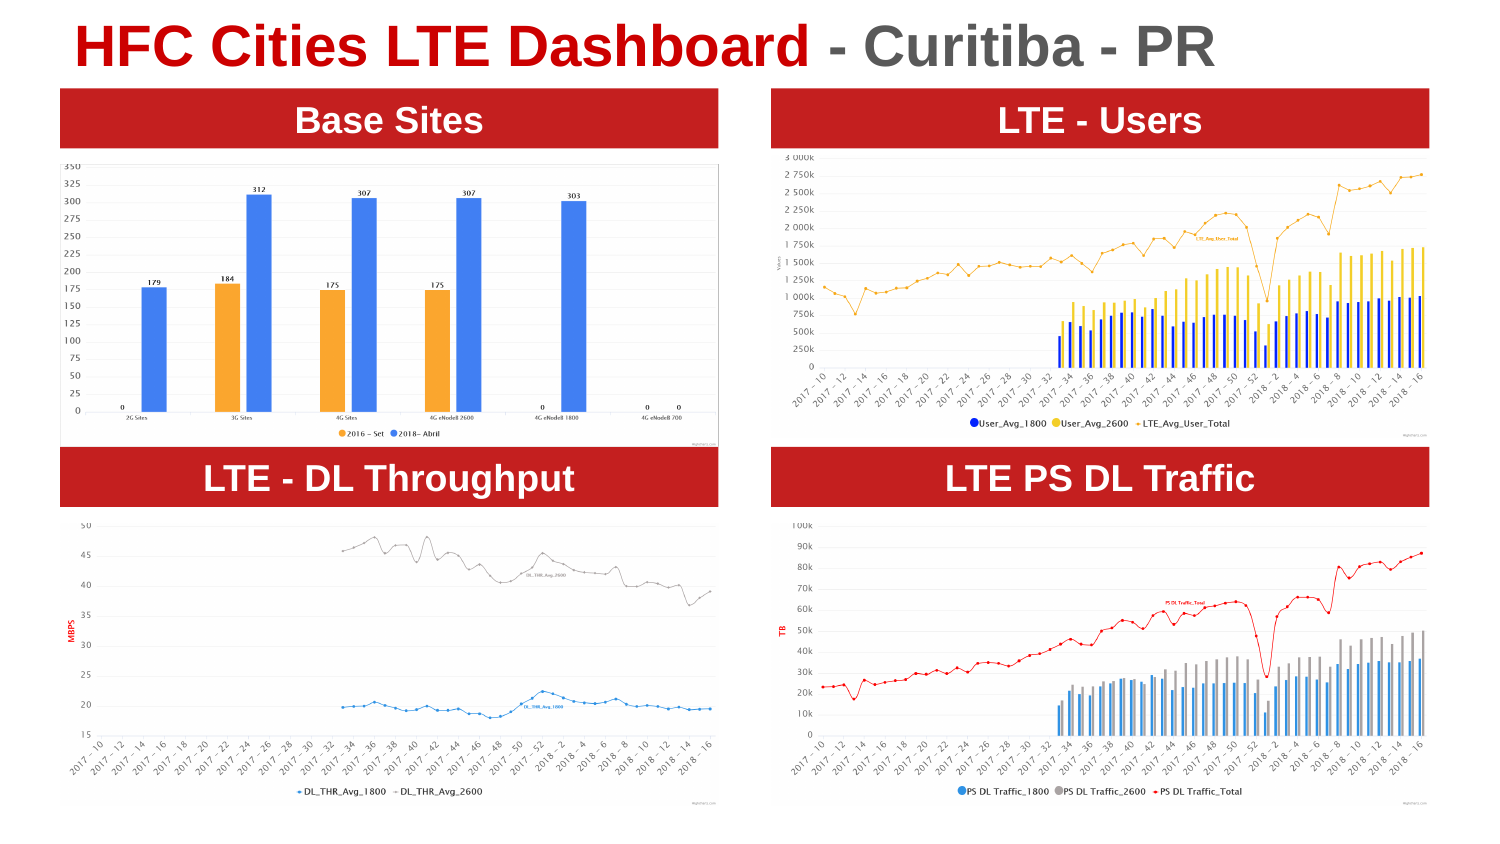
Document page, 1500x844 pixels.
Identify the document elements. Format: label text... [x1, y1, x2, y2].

text_box LTE PS DL Traffic [771, 447, 1430, 507]
text_box LTE - DL Throughput [60, 454, 719, 507]
text_box LTE - Users [771, 88, 1430, 149]
text_box Base Sites [60, 88, 719, 149]
picture [770, 523, 1430, 806]
picture [59, 164, 719, 448]
picture [770, 155, 1430, 439]
text_box HFC Cities LTE Dashboard - Curitiba - PR [60, 0, 1442, 86]
picture [59, 523, 719, 806]
